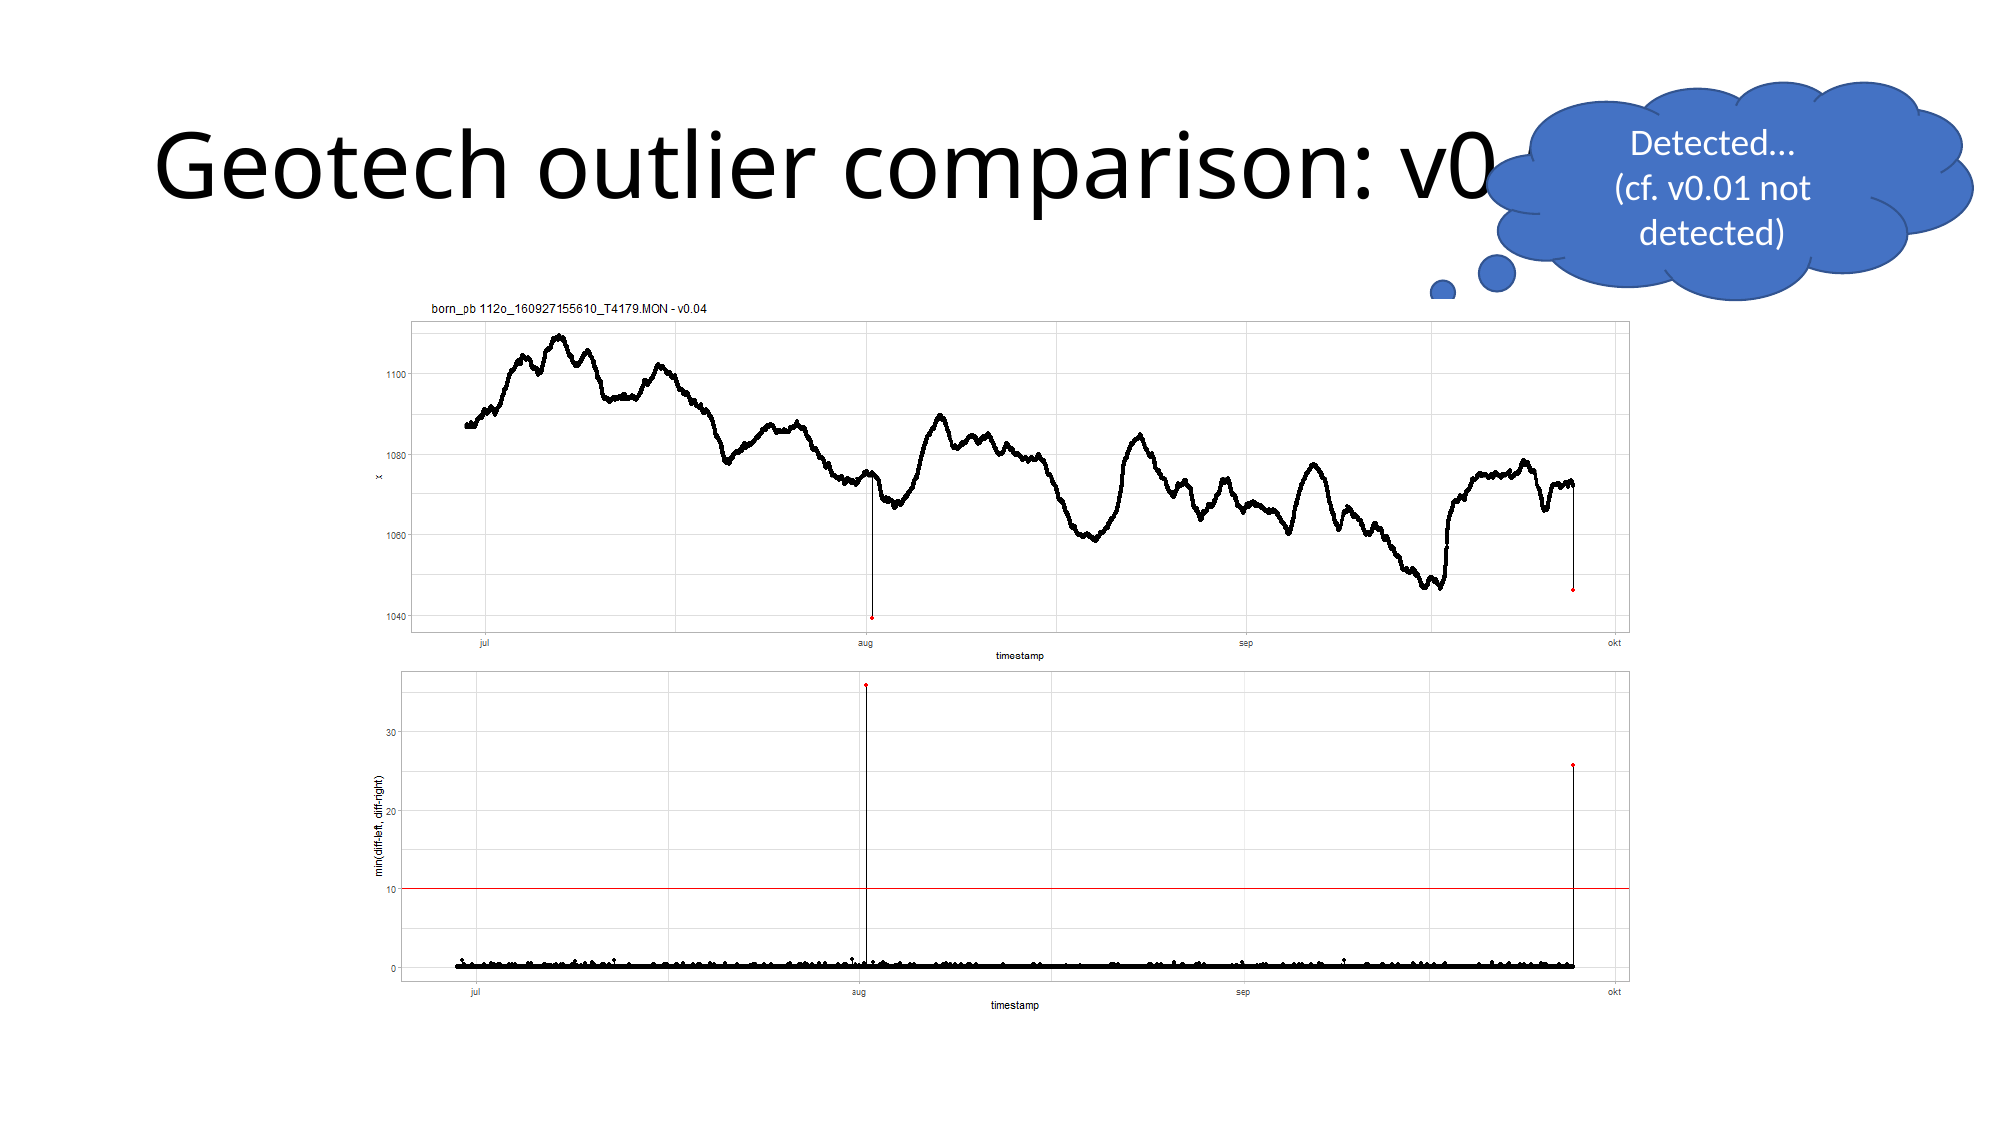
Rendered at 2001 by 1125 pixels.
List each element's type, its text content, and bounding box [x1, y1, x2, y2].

title Geotech outlier comparison: v0.04 [137, 59, 1863, 278]
text_box Detected… (cf. v0.01 not detected) [1485, 81, 1974, 302]
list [367, 299, 1633, 1014]
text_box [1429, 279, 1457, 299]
text_box Detected… (cf. v0.01 not detected) [1477, 254, 1517, 293]
